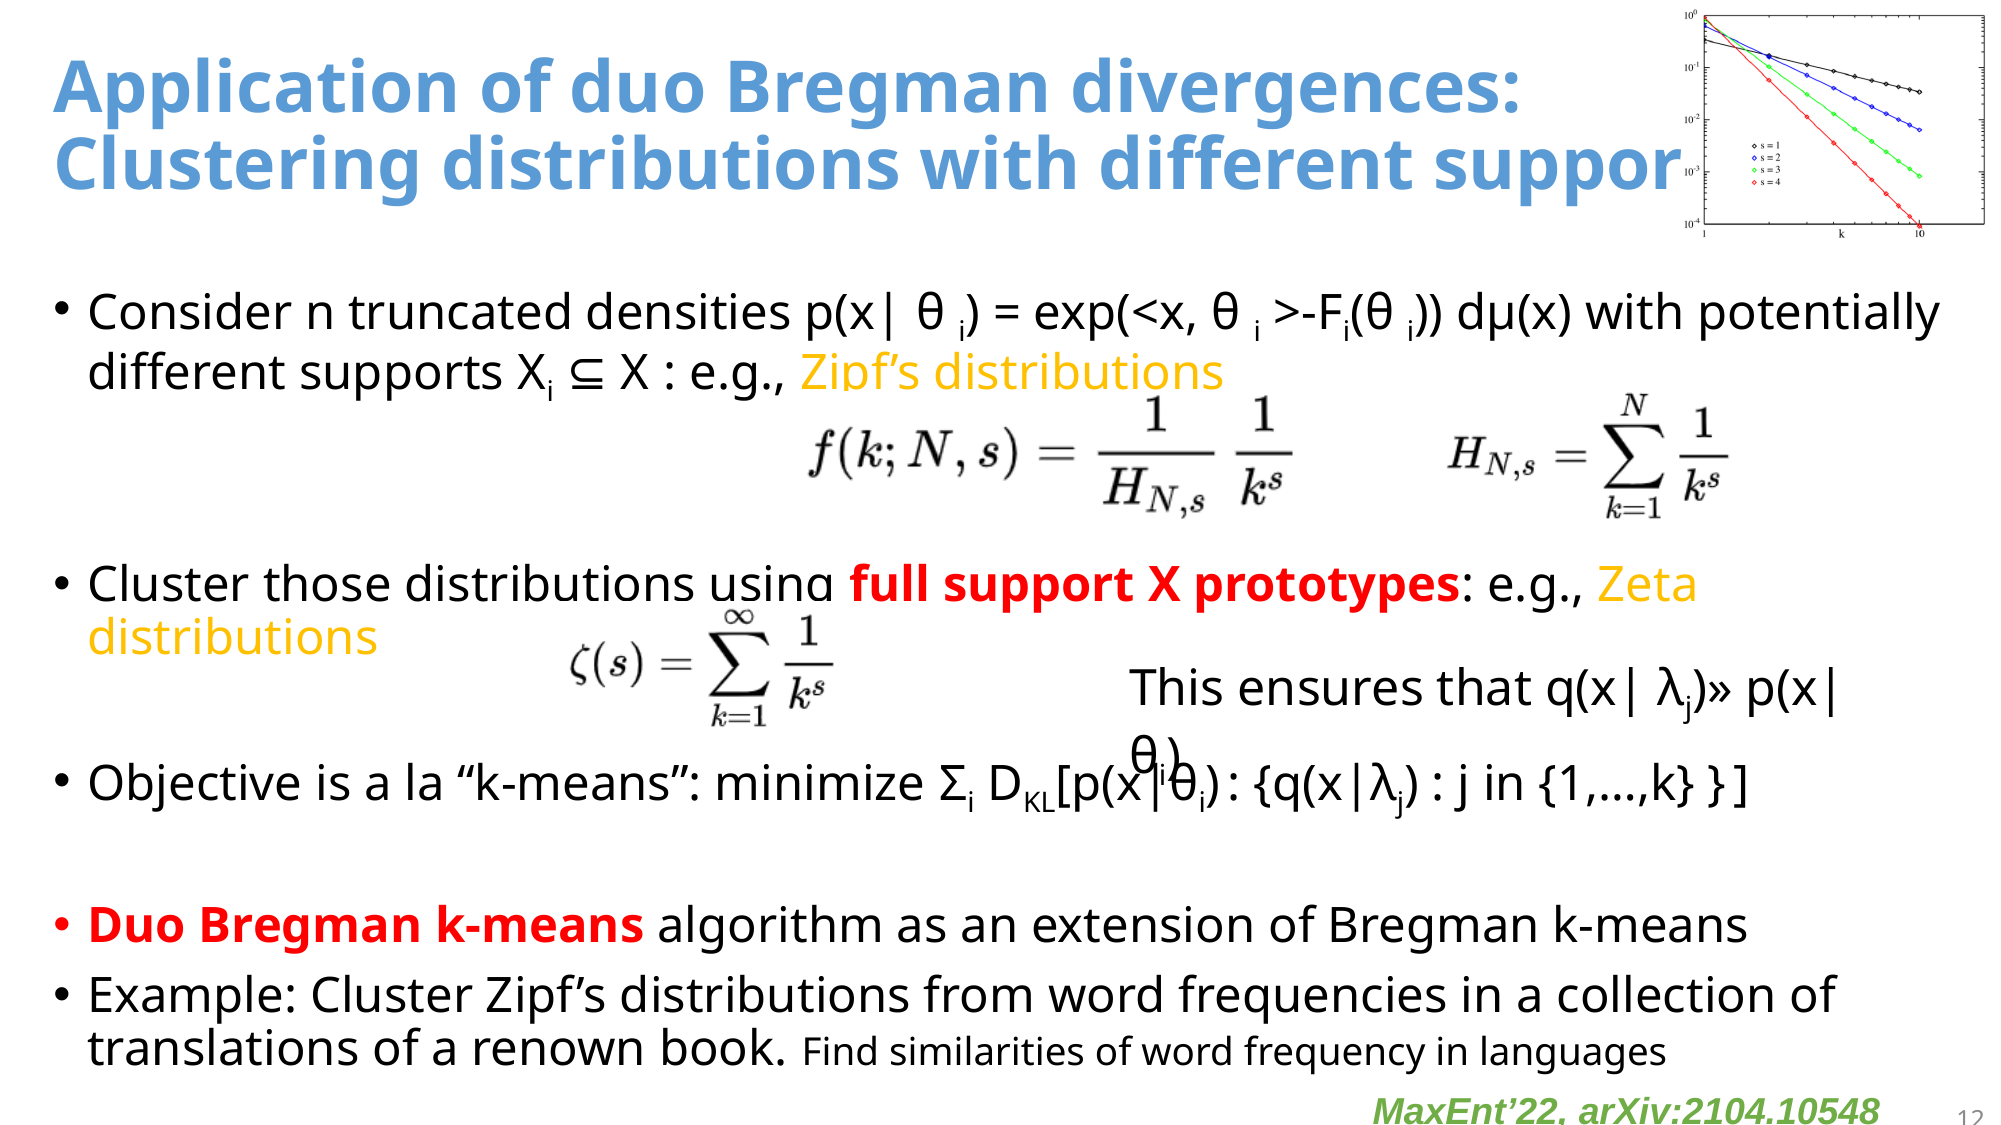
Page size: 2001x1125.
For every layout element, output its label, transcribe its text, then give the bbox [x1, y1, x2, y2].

text_box This ensures that q(x| λj)» p(x| θi) [1114, 647, 1917, 799]
text_box MaxEnt’22, arXiv:2104.10548 [1358, 1079, 1956, 1125]
list Consider n truncated densities p(x| θ i) = exp(<x, θ i >-Fi(θ i)) dμ(x) with potentially different supports Xi ⊆ X : e.g., Zipf’s distributions Cluster those distributions using full support X prototypes: e.g., Zeta distributions Objective is a la “k-means”: minimize Σi DKL[p(x|θi) : {q(x|λj) : j in {1,…,k} } ] Duo Bregman k-means algorithm as an extension of Bregman k-means Example: Cluster Zipf’s distributions from word frequencies in a collection of translations of a renown book. Find similarities of word frequency in languages [38, 273, 1989, 1092]
picture [1430, 386, 1743, 536]
slide_number 12 [1848, 1091, 2000, 1125]
title Application of duo Bregman divergences: Clustering distributions with different supports [38, 19, 1682, 237]
picture [792, 391, 1321, 530]
picture [550, 601, 847, 748]
picture [1682, 8, 1989, 241]
